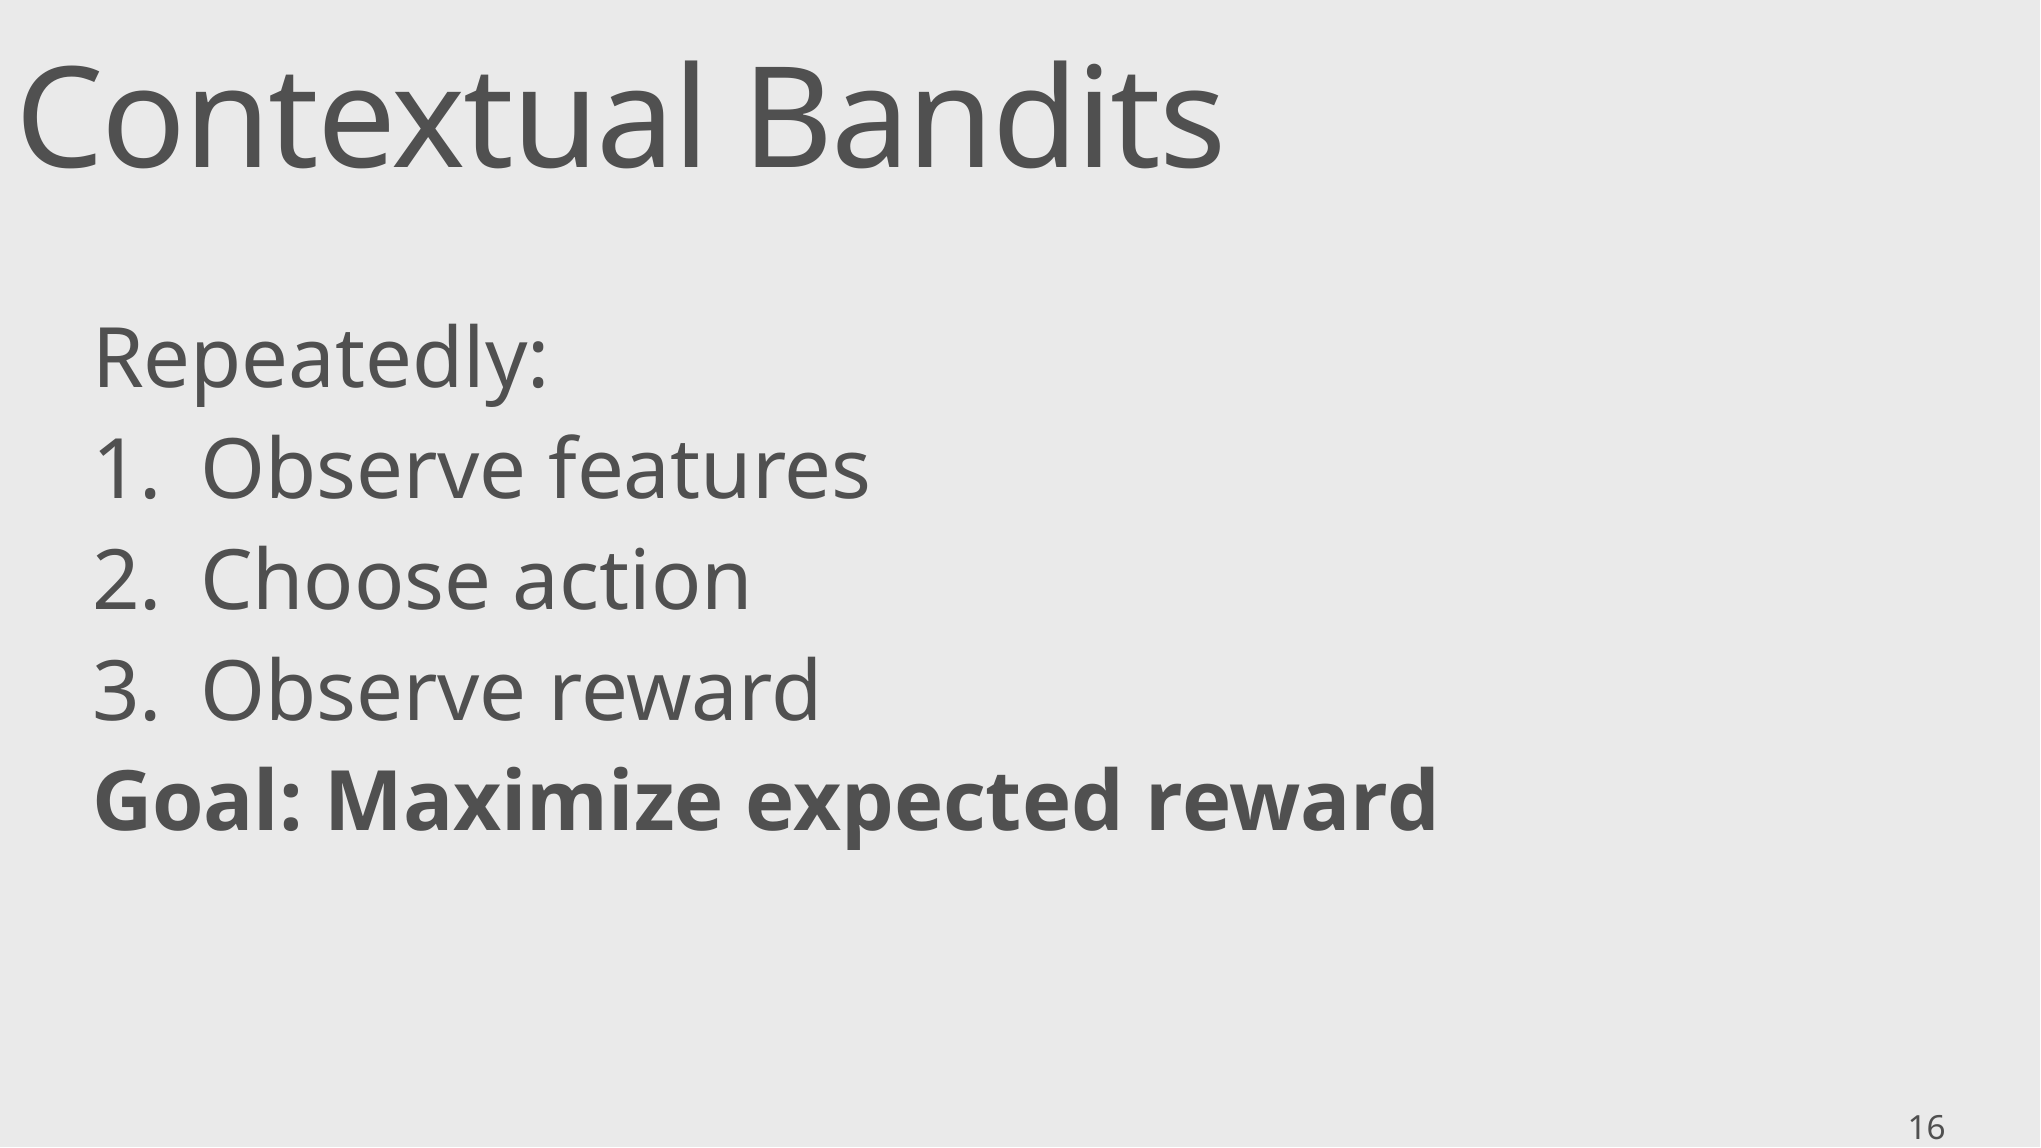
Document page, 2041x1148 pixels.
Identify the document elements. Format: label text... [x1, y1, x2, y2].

text_box Contextual Bandits [0, 11, 1985, 233]
